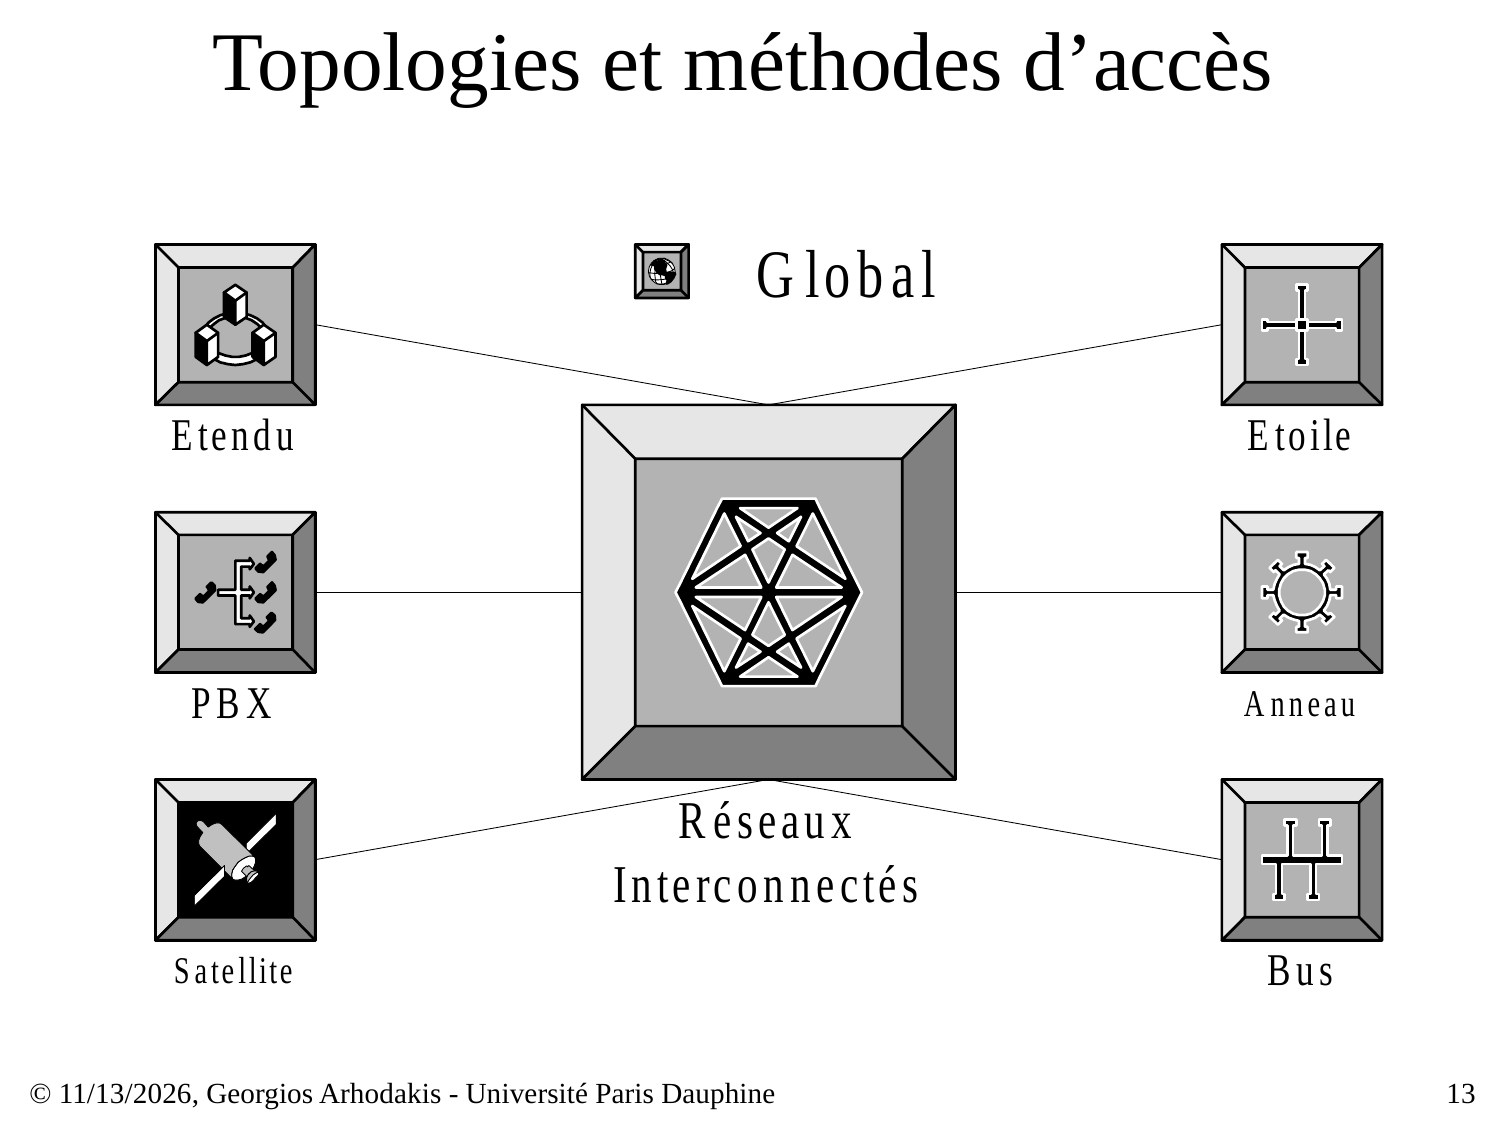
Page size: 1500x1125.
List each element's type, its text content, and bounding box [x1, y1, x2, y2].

footer Georgios Arhodakis - Université Paris Dauphine [206, 1074, 1093, 1110]
slide_number 13 [1328, 1074, 1476, 1110]
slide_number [29, 1074, 206, 1110]
title Topologies et méthodes d’accès [162, 0, 1325, 159]
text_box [149, 235, 1388, 995]
